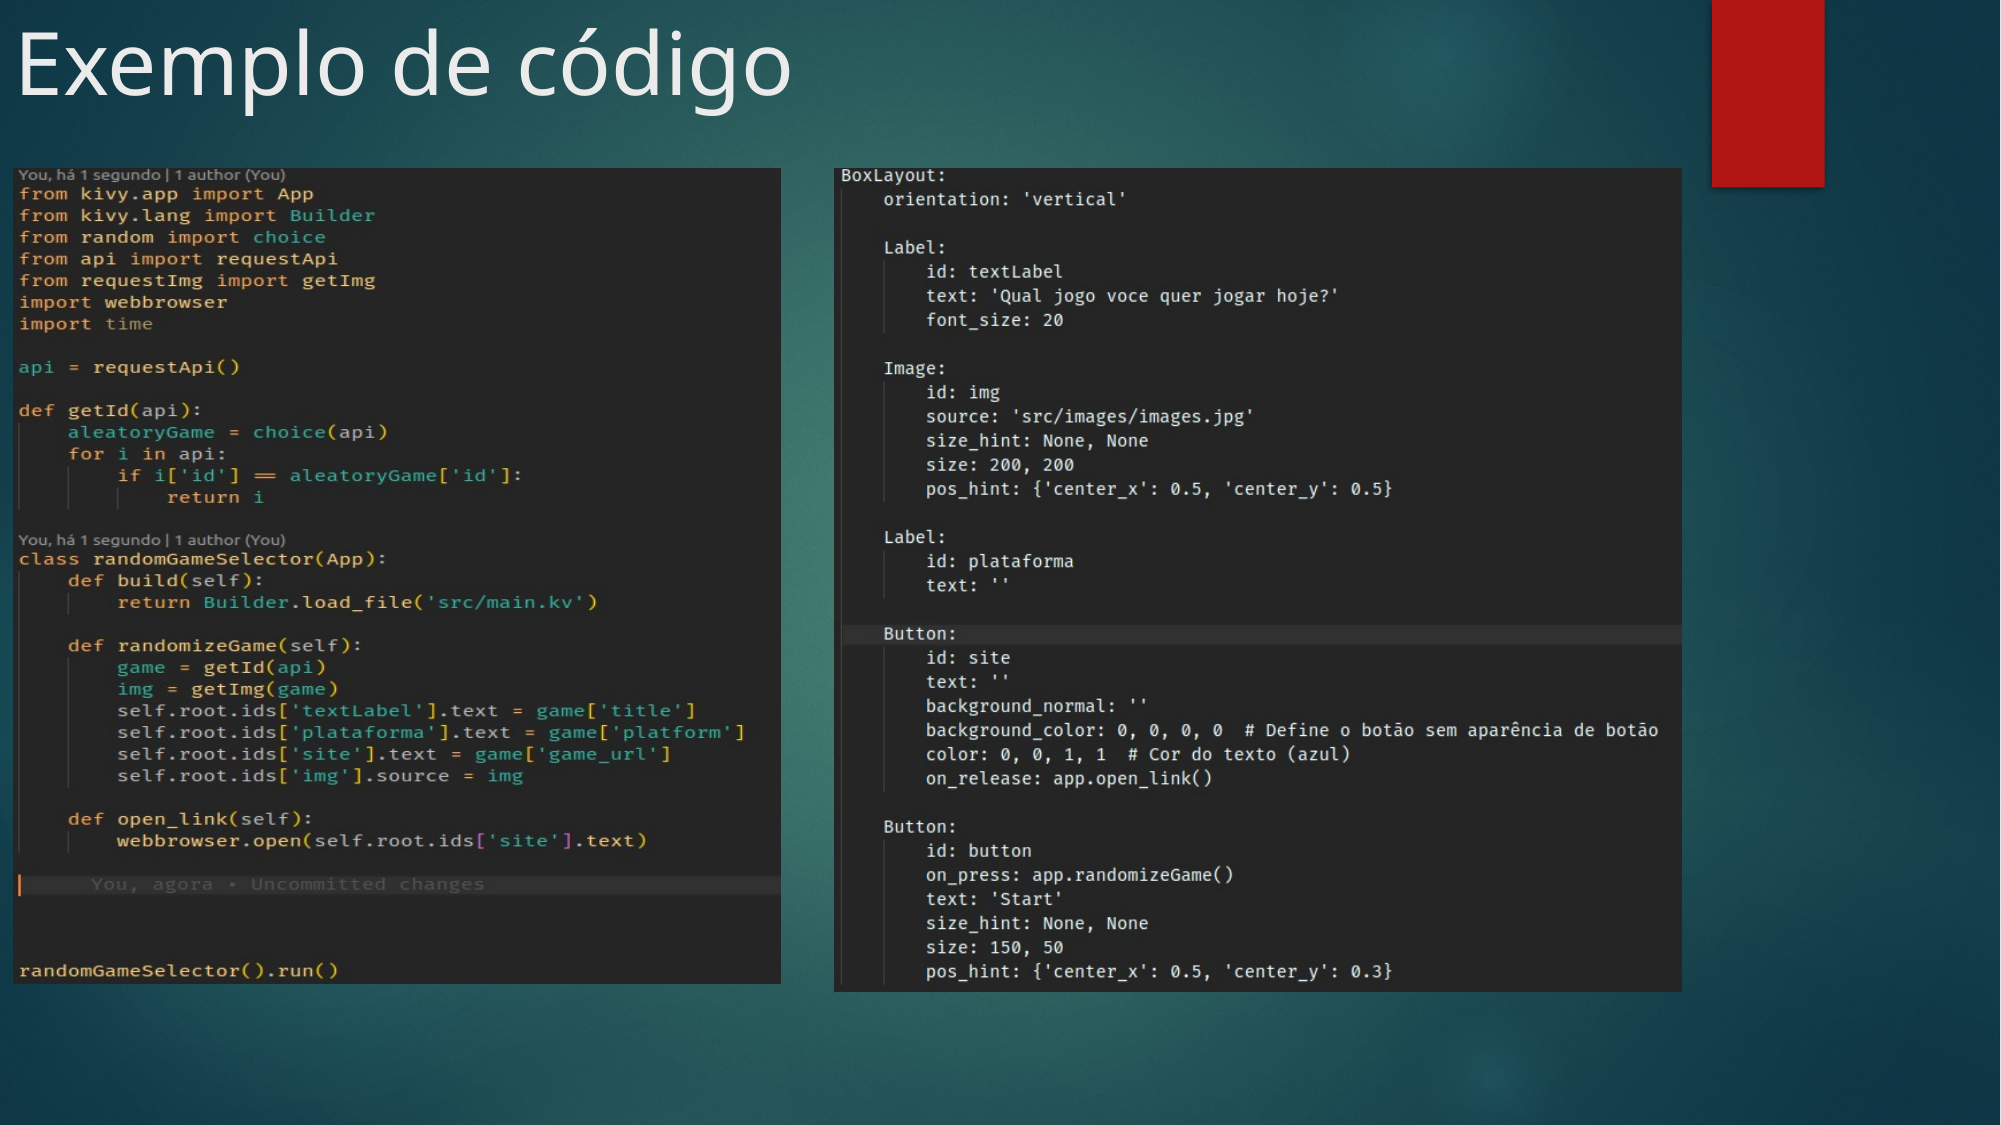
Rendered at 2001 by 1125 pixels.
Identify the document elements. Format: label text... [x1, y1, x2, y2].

picture [0, 0, 2001, 1125]
title Exemplo de código [0, 0, 1543, 230]
